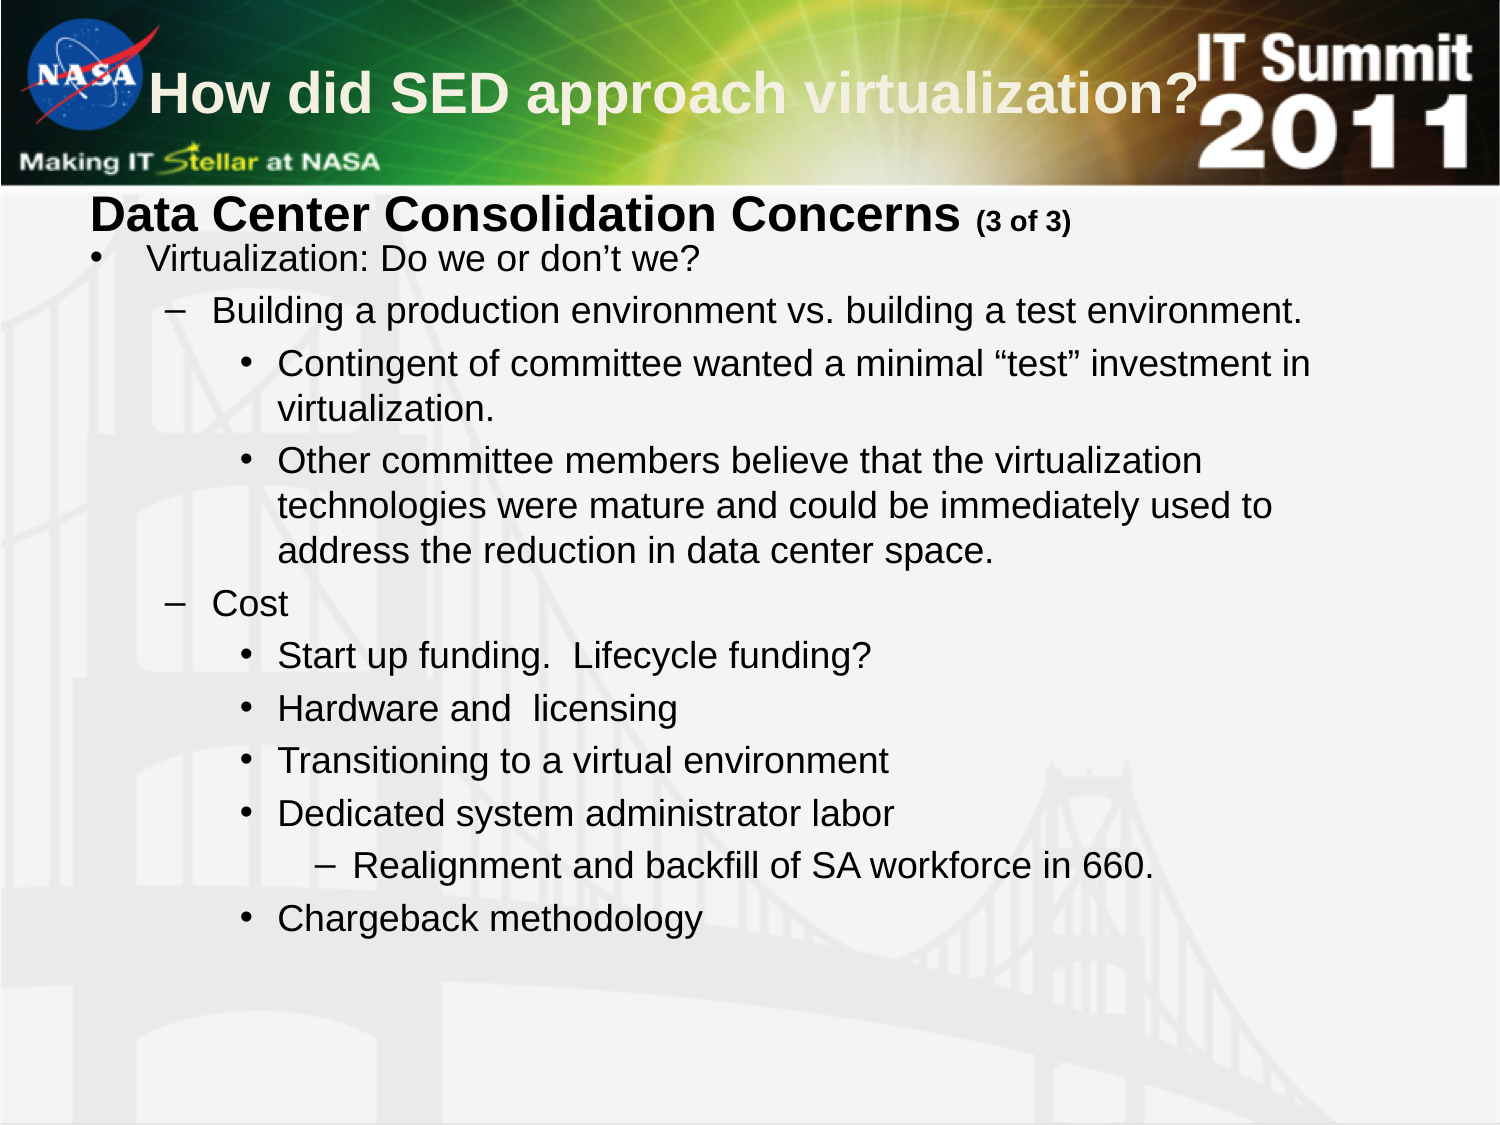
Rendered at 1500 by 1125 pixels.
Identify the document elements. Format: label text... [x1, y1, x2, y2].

title Data Center Consolidation Concerns (3 of 3) [75, 149, 1425, 226]
picture [0, 0, 1500, 189]
list Virtualization: Do we or don’t we? Building a production environment vs. building a test environment. Contingent of committee wanted a minimal “test” investment in virtualization. Other committee members believe that the virtualization technologies were mature and could be immediately used to address the reduction in data center space. Cost Start up funding. Lifecycle funding? Hardware and licensing Transitioning to a virtual environment Dedicated system administrator labor Realignment and backfill of SA workforce in 660. Chargeback methodology [75, 226, 1425, 1088]
text_box How did SED approach virtualization? [133, 28, 1484, 152]
